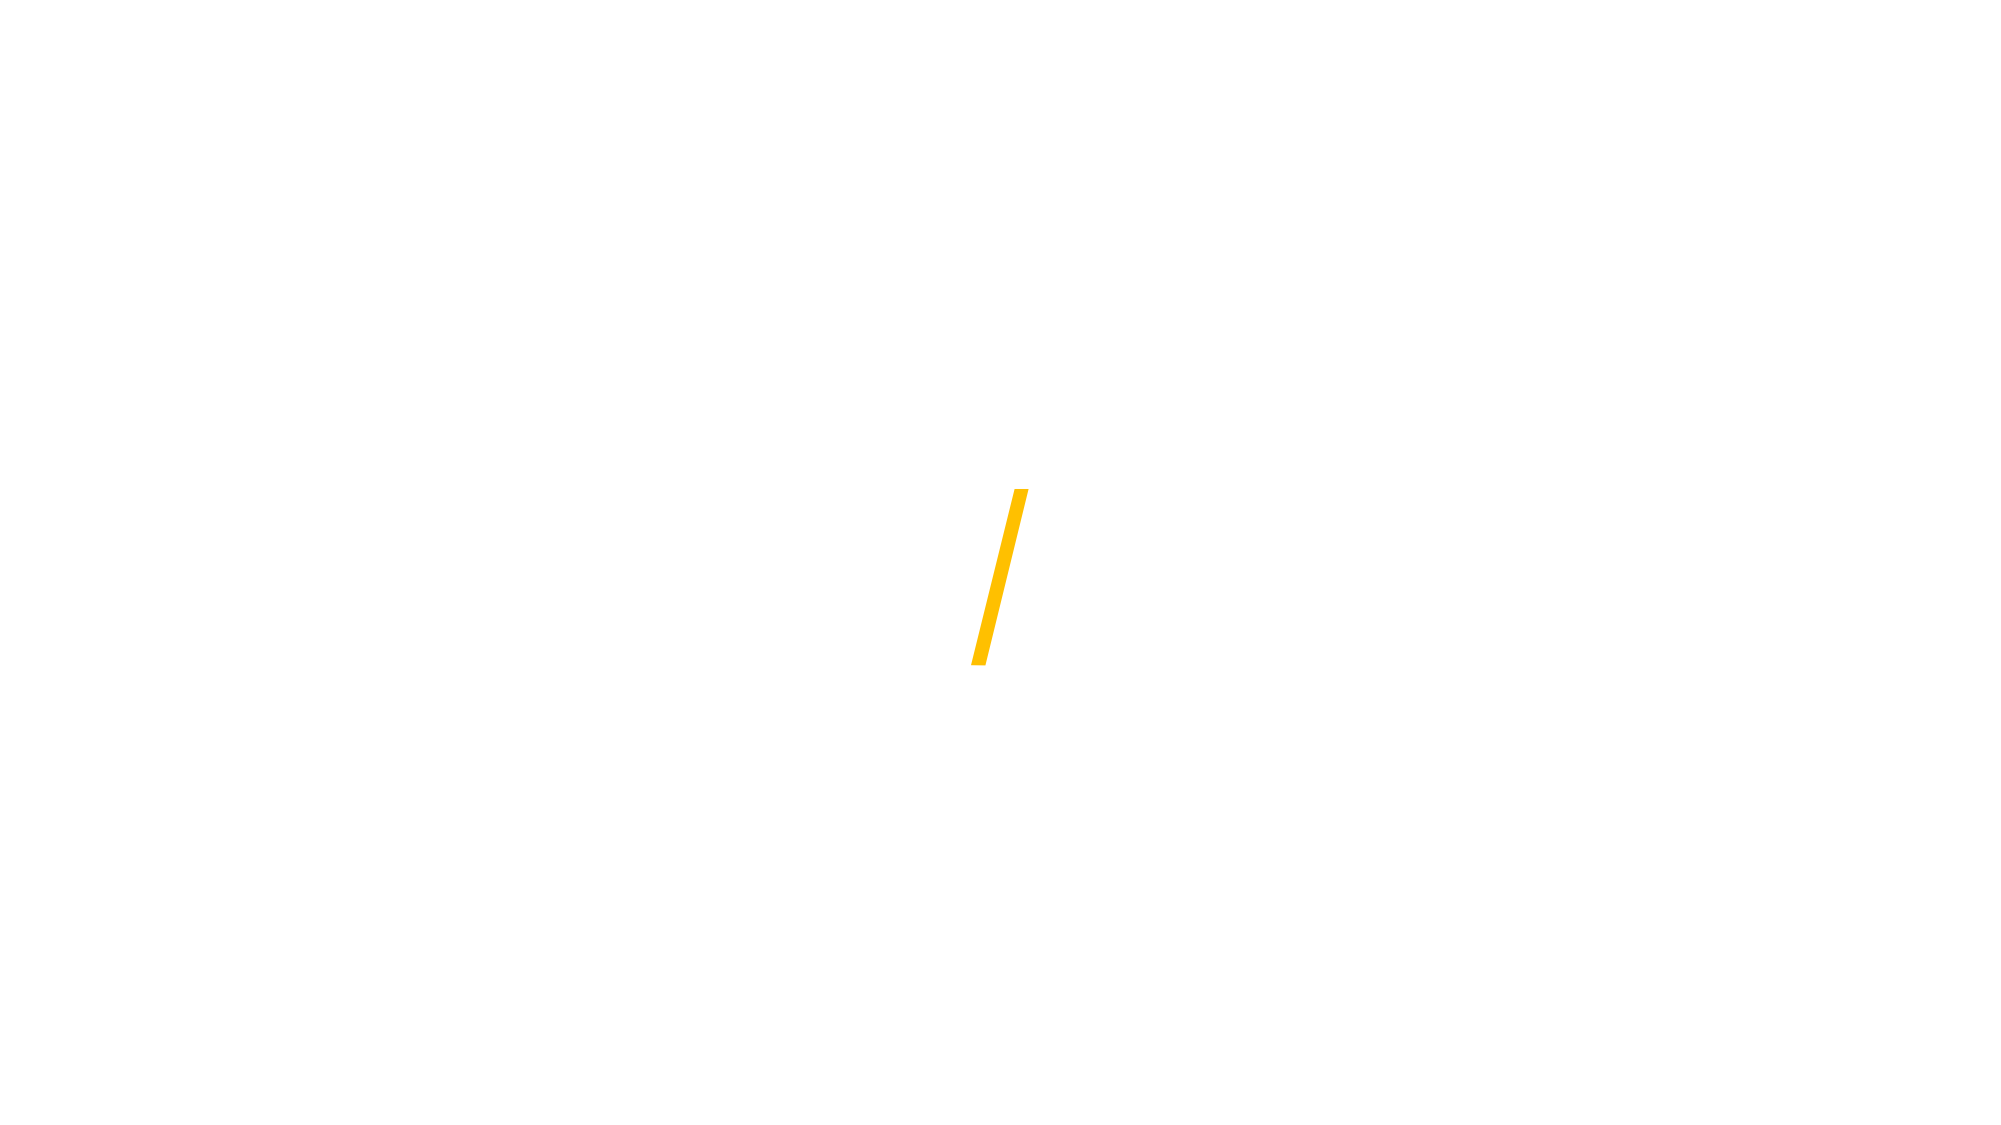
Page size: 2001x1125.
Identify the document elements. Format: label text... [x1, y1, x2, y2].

text_box / [502, 433, 1498, 689]
